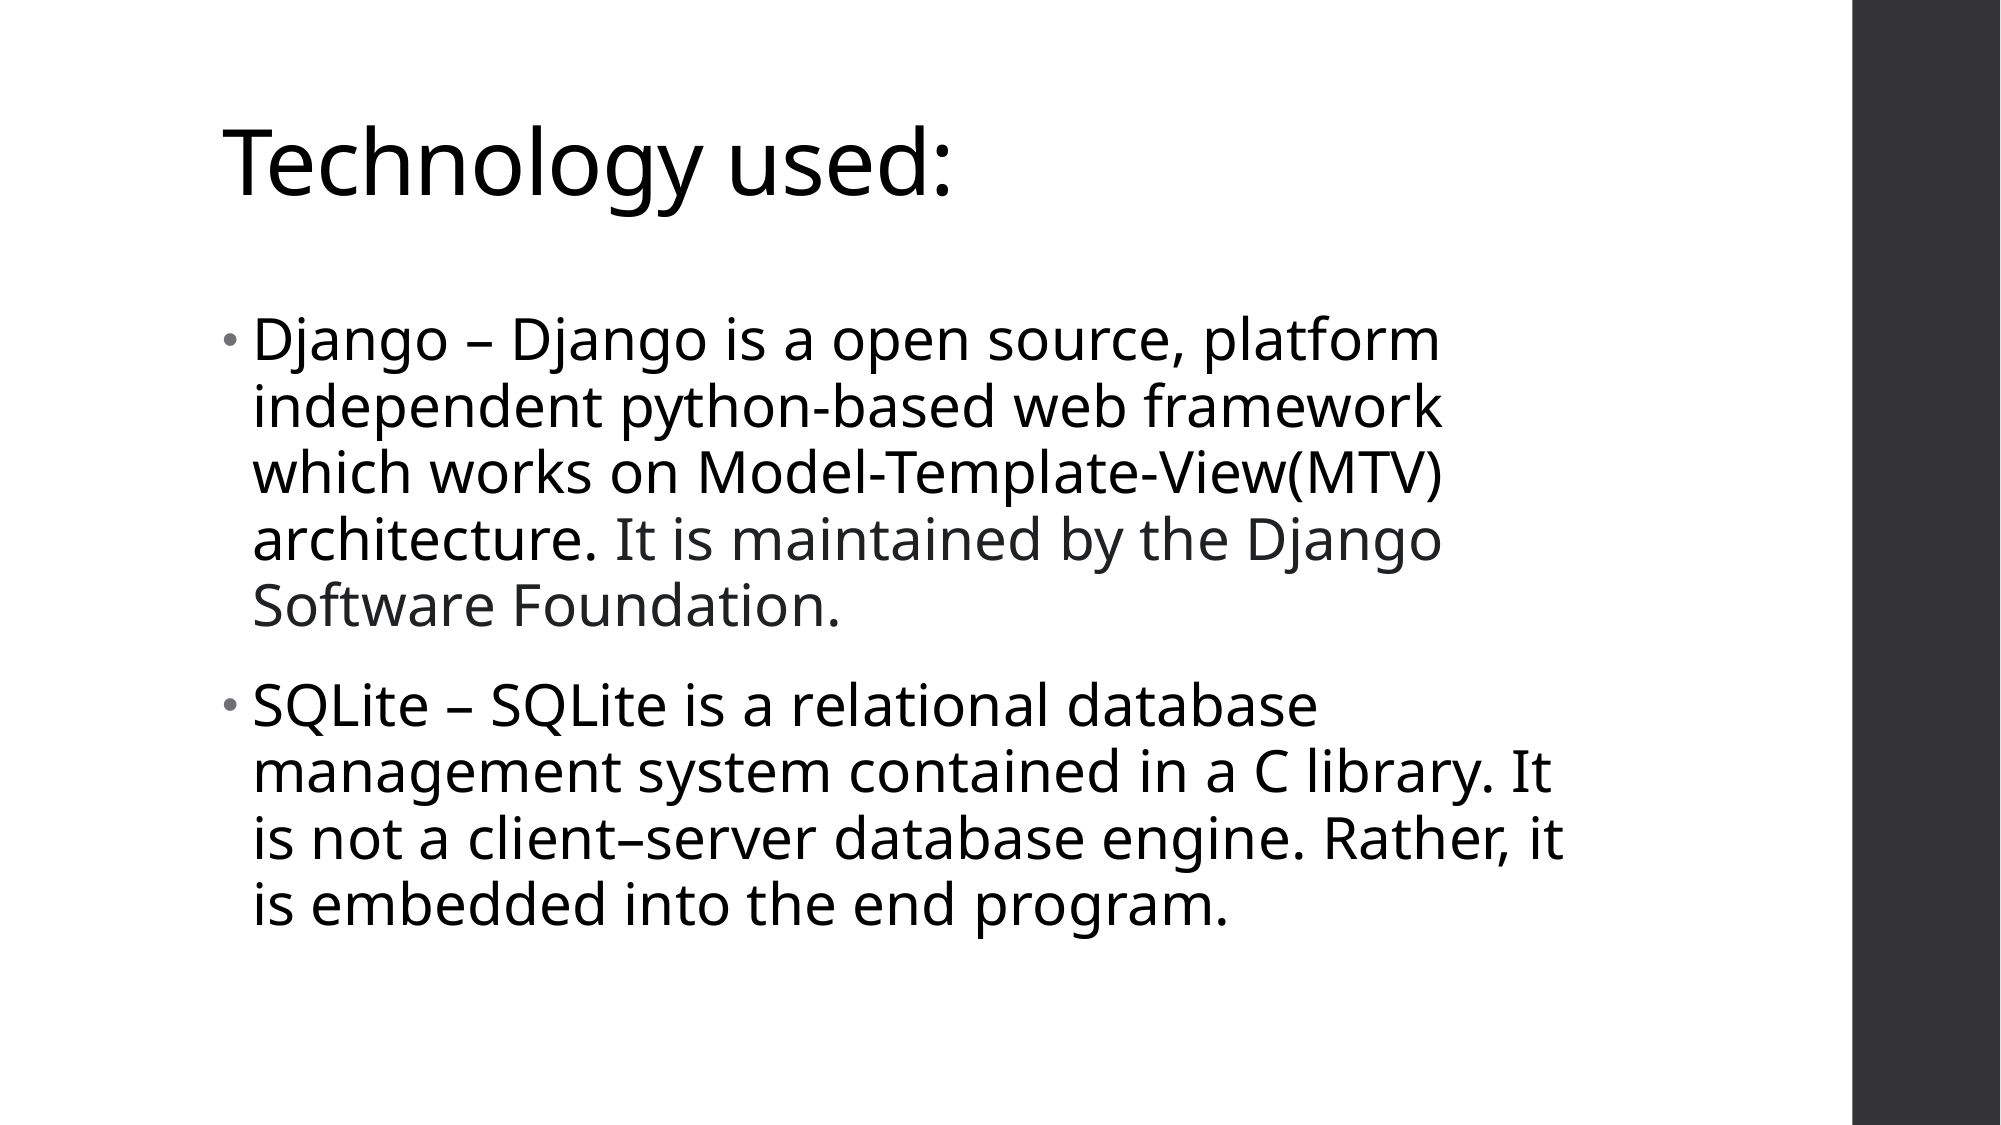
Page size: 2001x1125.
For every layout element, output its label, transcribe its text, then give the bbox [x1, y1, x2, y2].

list Django – Django is a open source, platform independent python-based web framework which works on Model-Template-View(MTV) architecture. It is maintained by the Django Software Foundation. SQLite – SQLite is a relational database management system contained in a C library. It is not a client–server database engine. Rather, it is embedded into the end program. [206, 299, 1617, 1014]
title Technology used: [206, 60, 1797, 223]
